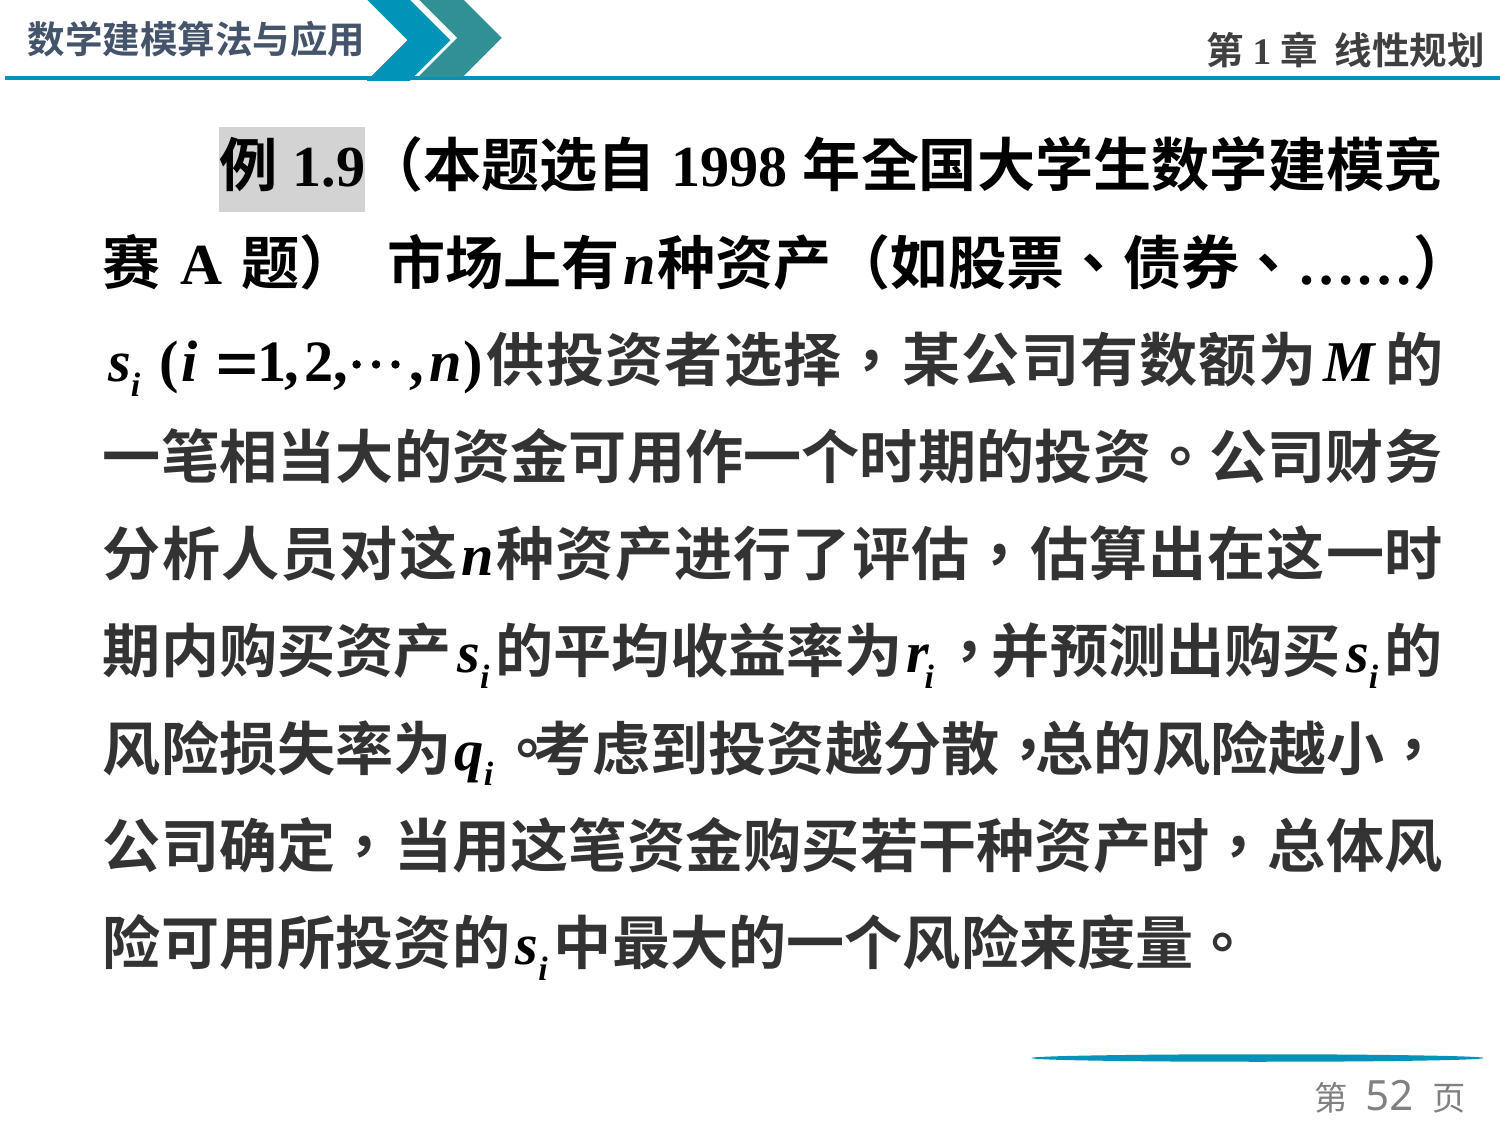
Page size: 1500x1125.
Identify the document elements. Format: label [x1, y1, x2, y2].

text_box [102, 120, 1447, 1035]
